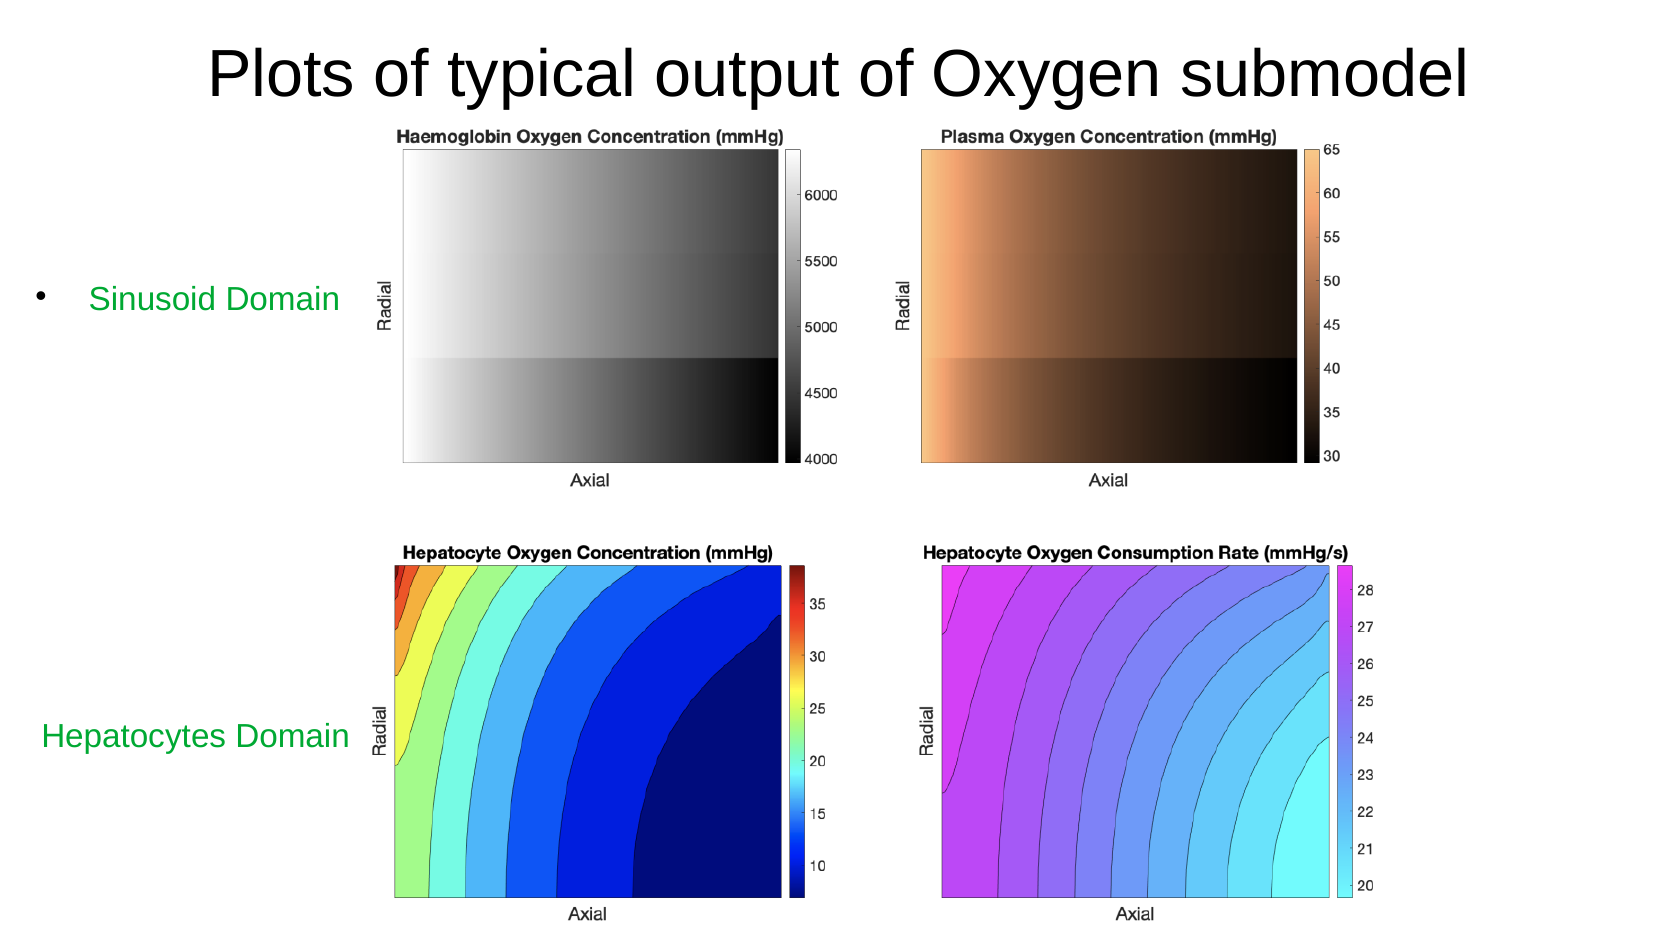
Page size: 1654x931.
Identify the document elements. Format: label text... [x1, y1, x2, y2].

title Plots of typical output of Oxygen submodel [0, 0, 1654, 148]
picture [357, 117, 1355, 503]
list Hepatocytes Domain [0, 714, 349, 833]
list Sinusoid Domain [17, 277, 351, 396]
picture [354, 531, 1384, 931]
